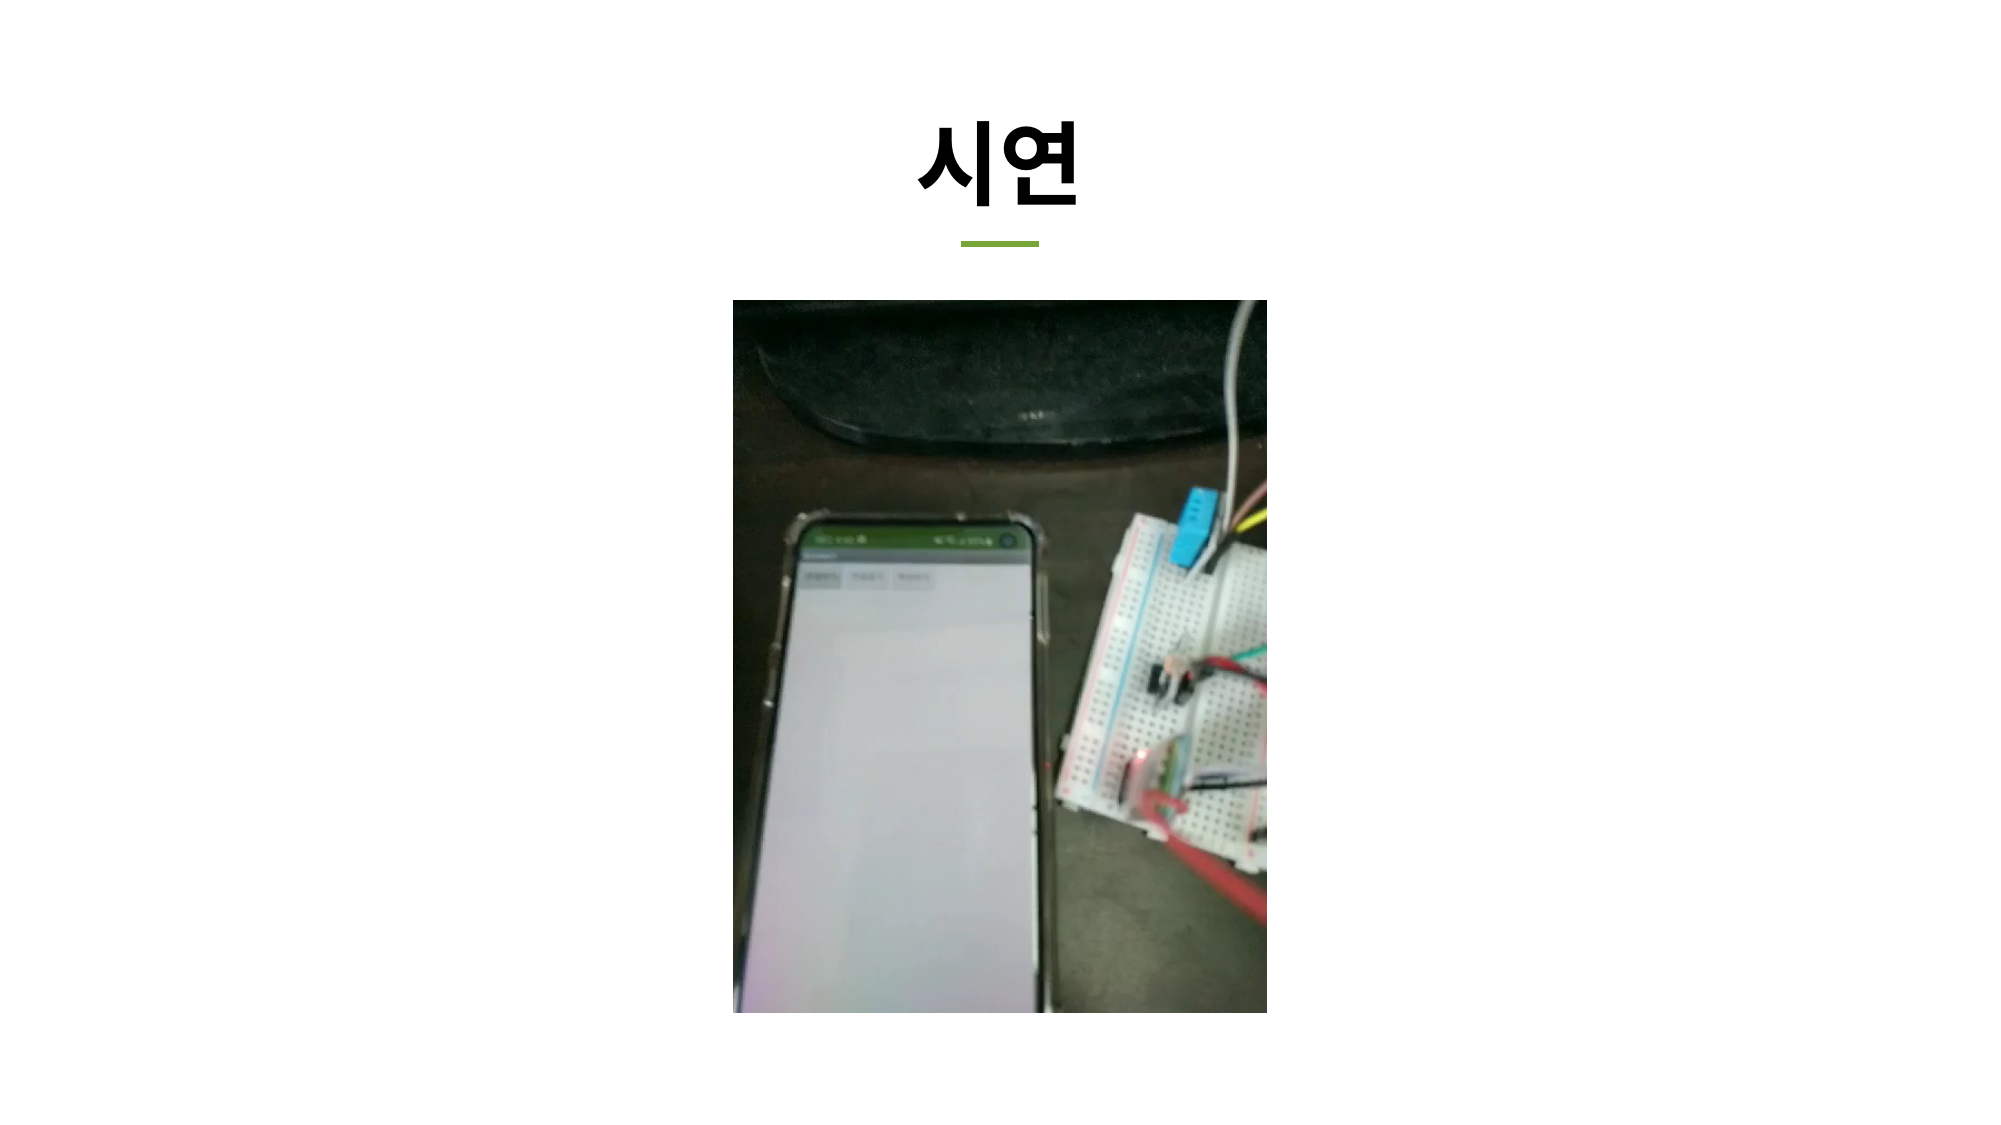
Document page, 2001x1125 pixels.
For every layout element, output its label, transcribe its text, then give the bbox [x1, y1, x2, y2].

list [732, 299, 1268, 1014]
title 시연 [137, 59, 1863, 278]
